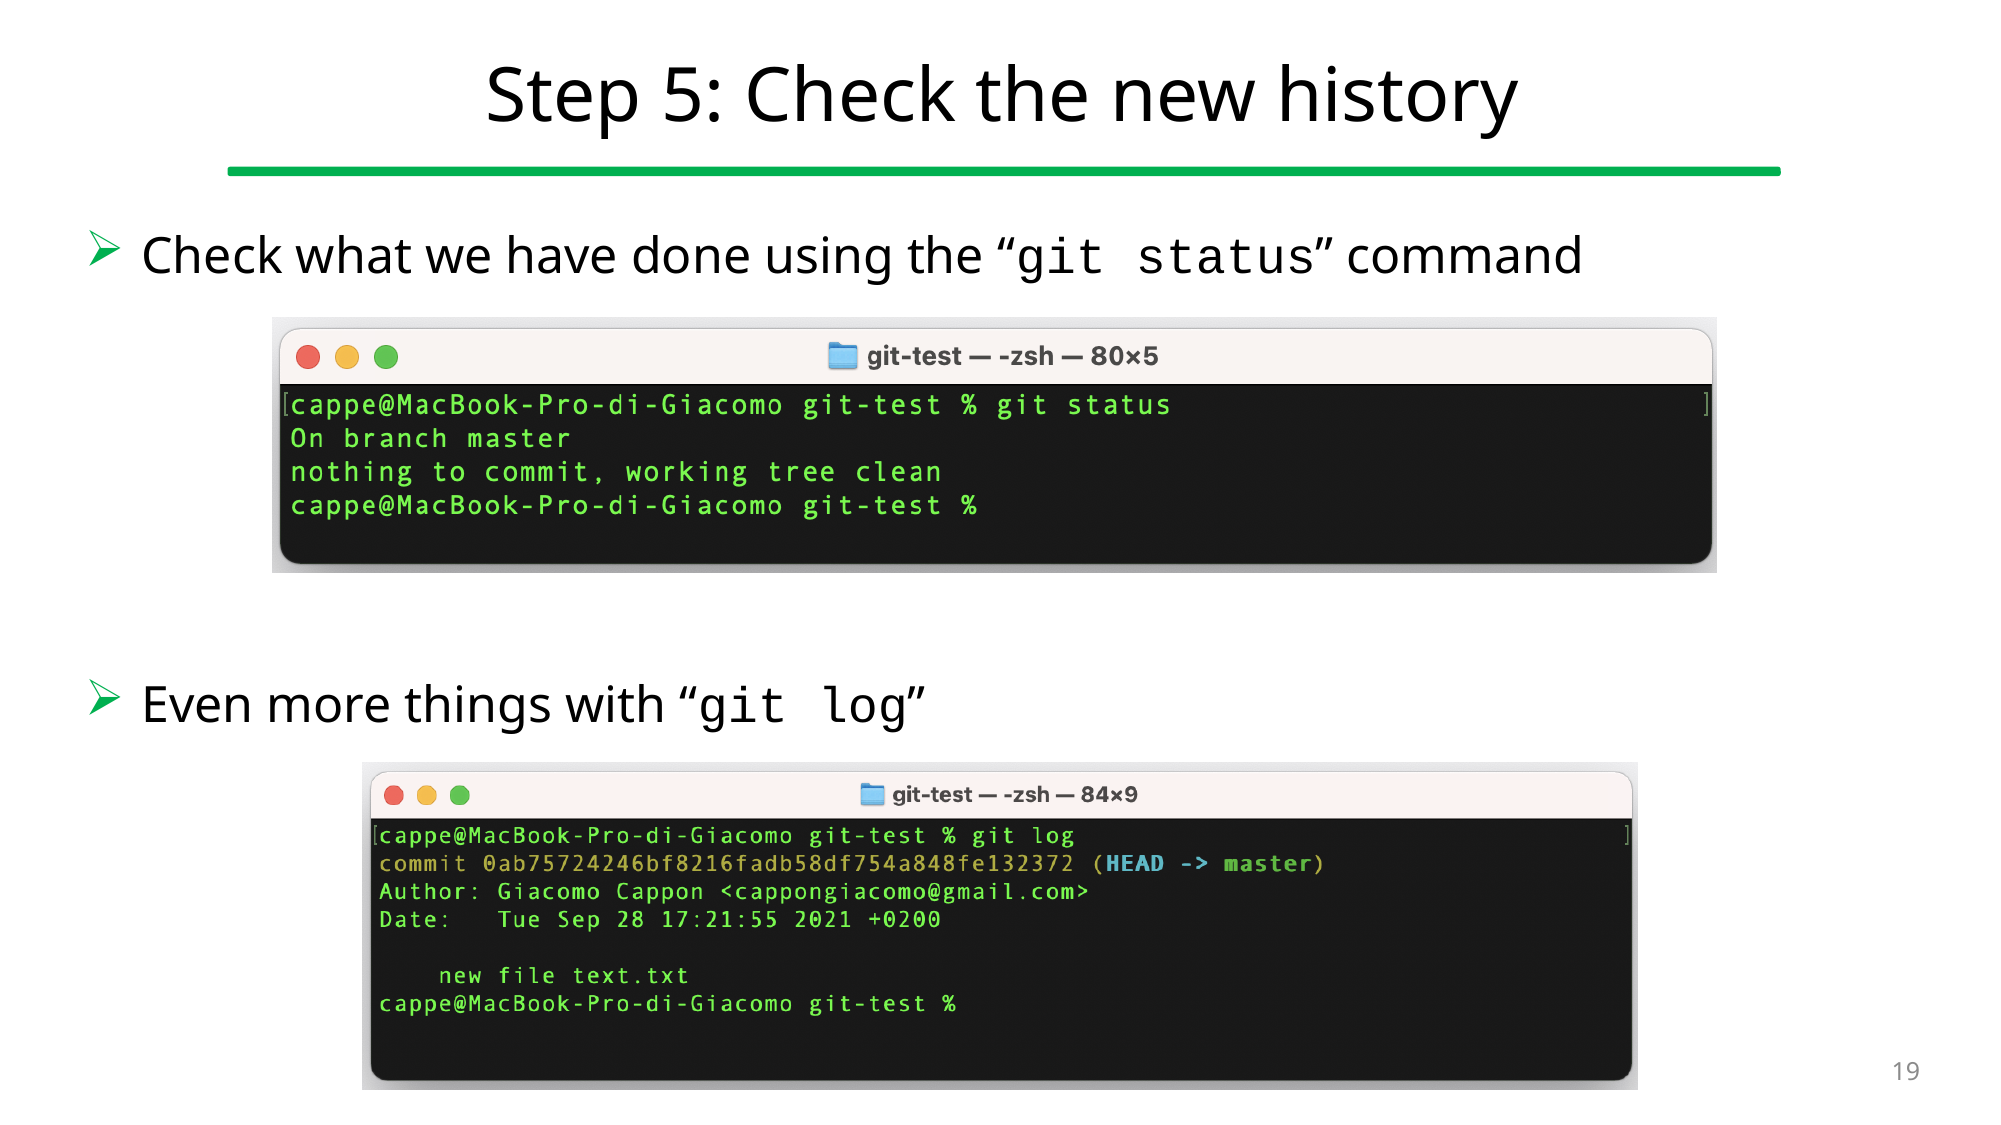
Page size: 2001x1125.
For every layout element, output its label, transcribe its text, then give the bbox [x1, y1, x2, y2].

picture [362, 762, 1638, 1090]
list Check what we have done using the “git status” command Even more things with “git log” [70, 223, 1936, 1099]
title Step 5: Check the new history [70, 26, 1936, 168]
picture [272, 317, 1717, 573]
slide_number 19 [1412, 1042, 1936, 1103]
